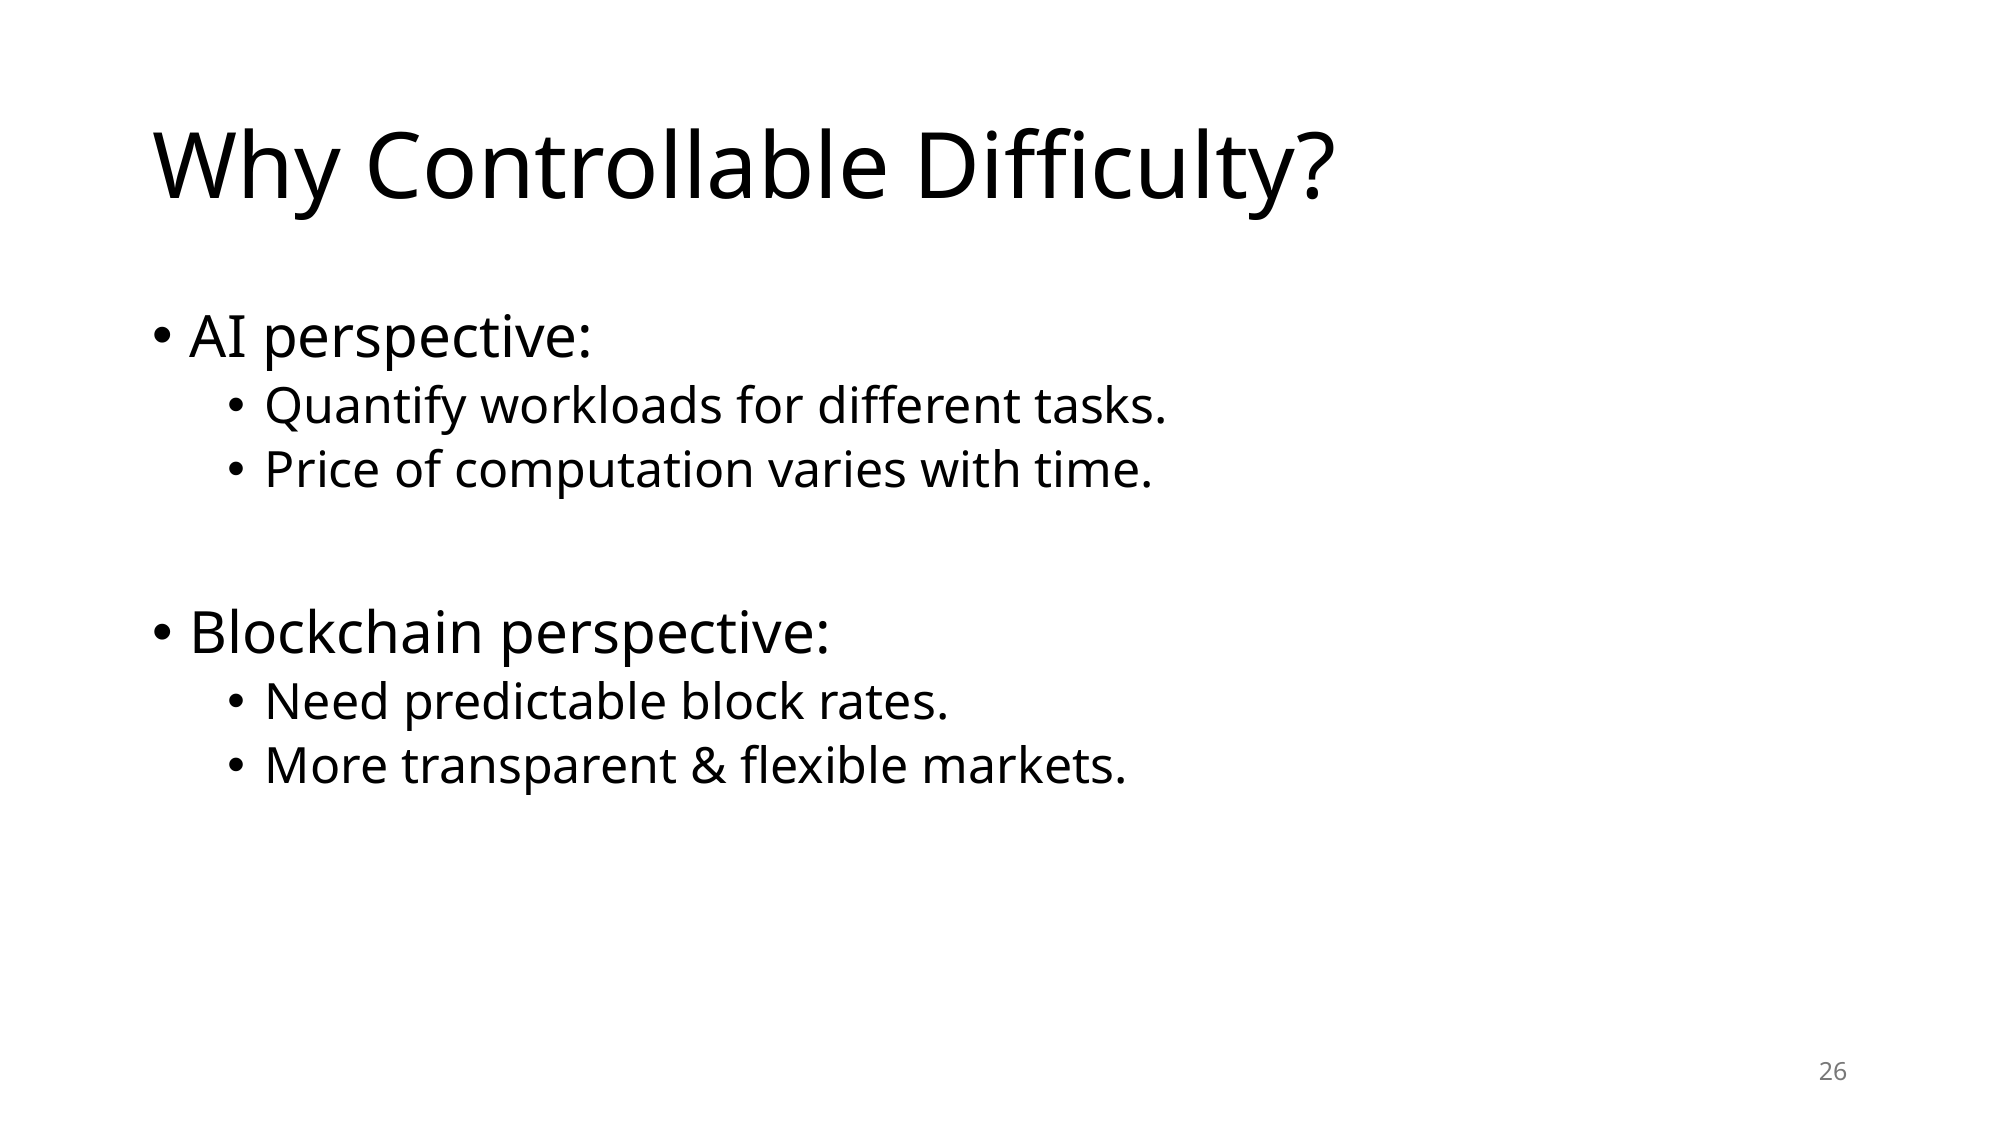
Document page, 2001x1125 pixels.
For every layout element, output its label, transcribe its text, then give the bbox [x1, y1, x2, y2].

title Why Controllable Difficulty? [137, 59, 1863, 278]
list AI perspective: Quantify workloads for different tasks. Price of computation varies with time. Blockchain perspective: Need predictable block rates. More transparent & flexible markets. [137, 299, 1863, 1014]
slide_number 26 [1412, 1042, 1863, 1103]
